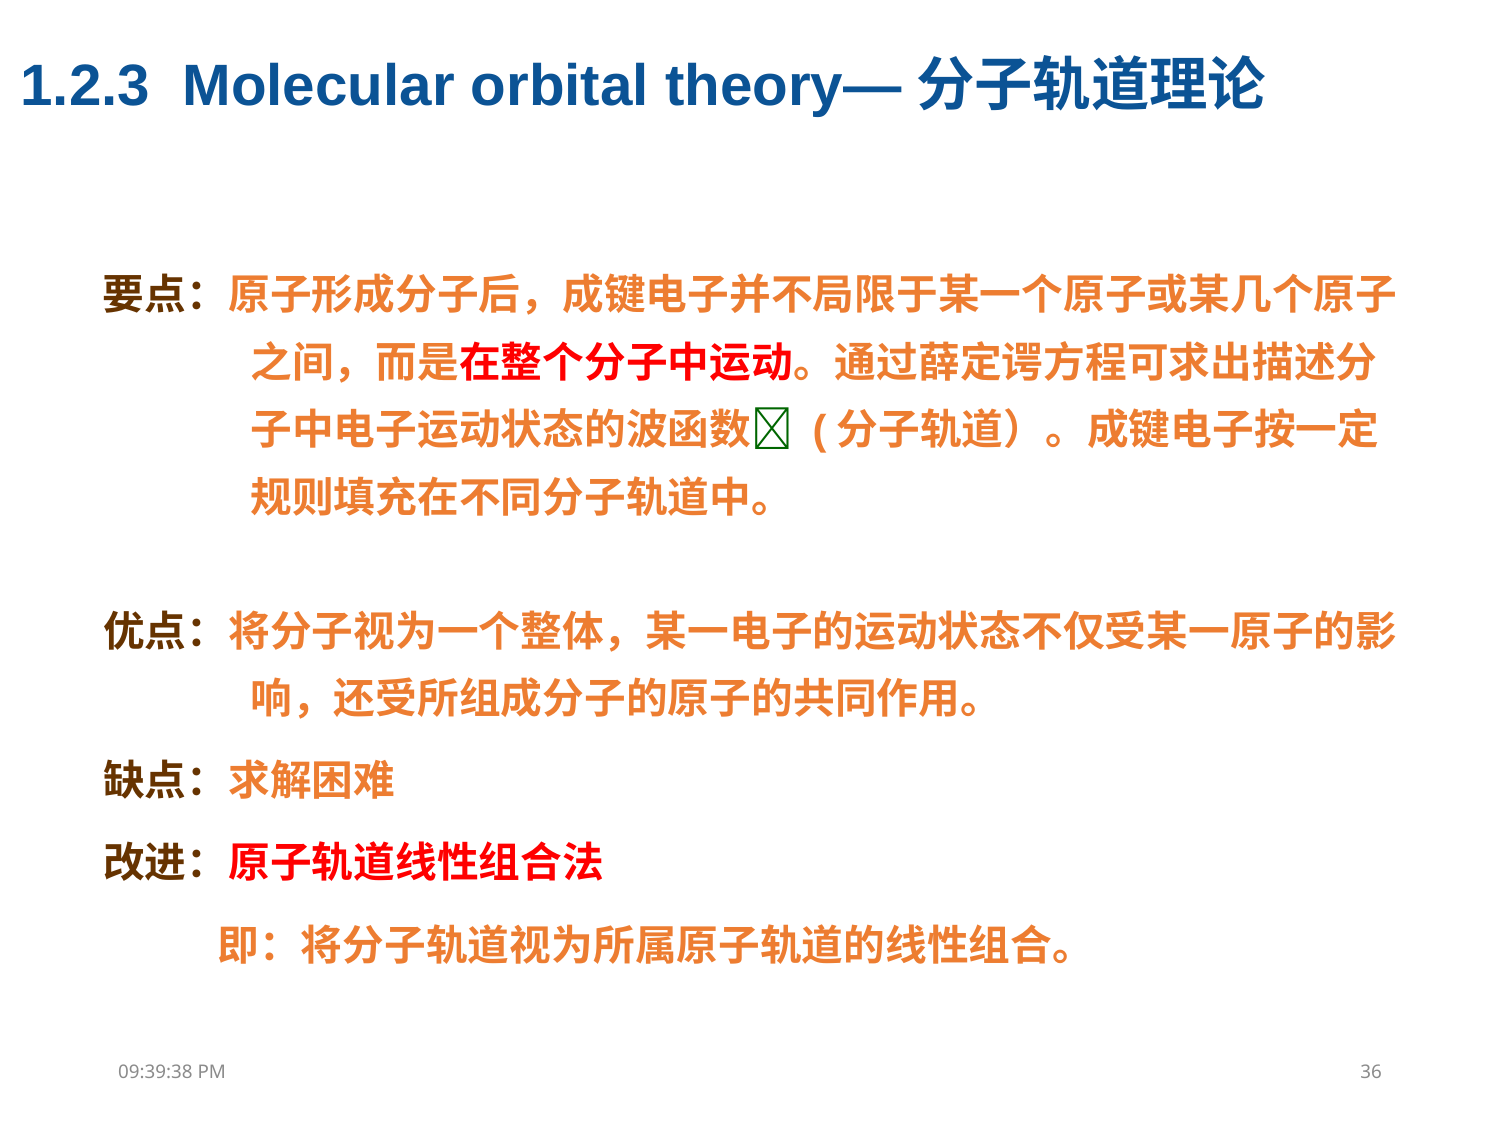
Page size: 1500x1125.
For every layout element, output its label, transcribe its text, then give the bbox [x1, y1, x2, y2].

text_box 优点：将分子视为一个整体，某一电子的运动状态不仅受某一原子的影响，还受所组成分子的原子的共同作用。 缺点：求解困难 改进：原子轨道线性组合法 即：将分子轨道视为所属原子轨道的线性组合。 [88, 579, 1452, 976]
slide_number 36 [1059, 1042, 1397, 1103]
text_box 1.2.3 Molecular orbital theory—分子轨道理论 [5, 39, 1468, 125]
text_box 要点：原子形成分子后，成键电子并不局限于某一个原子或某几个原子之间，而是在整个分子中运动。通过薛定谔方程可求出描述分子中电子运动状态的波函数 (分子轨道）。成键电子按一定规则填充在不同分子轨道中。 [88, 243, 1419, 529]
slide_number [103, 1042, 441, 1103]
